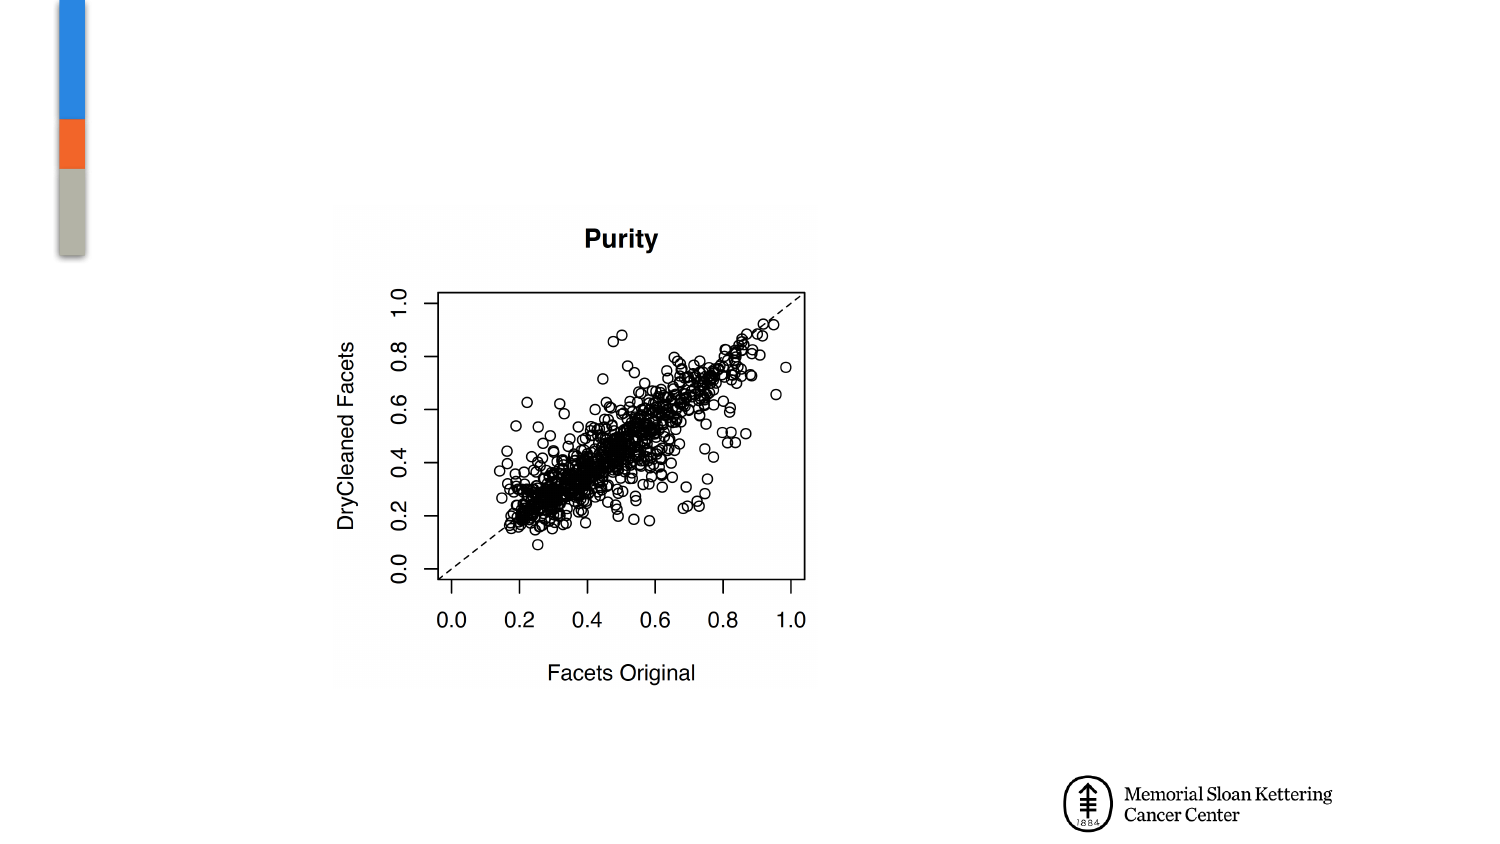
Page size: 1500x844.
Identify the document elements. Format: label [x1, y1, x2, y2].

picture [333, 205, 819, 690]
